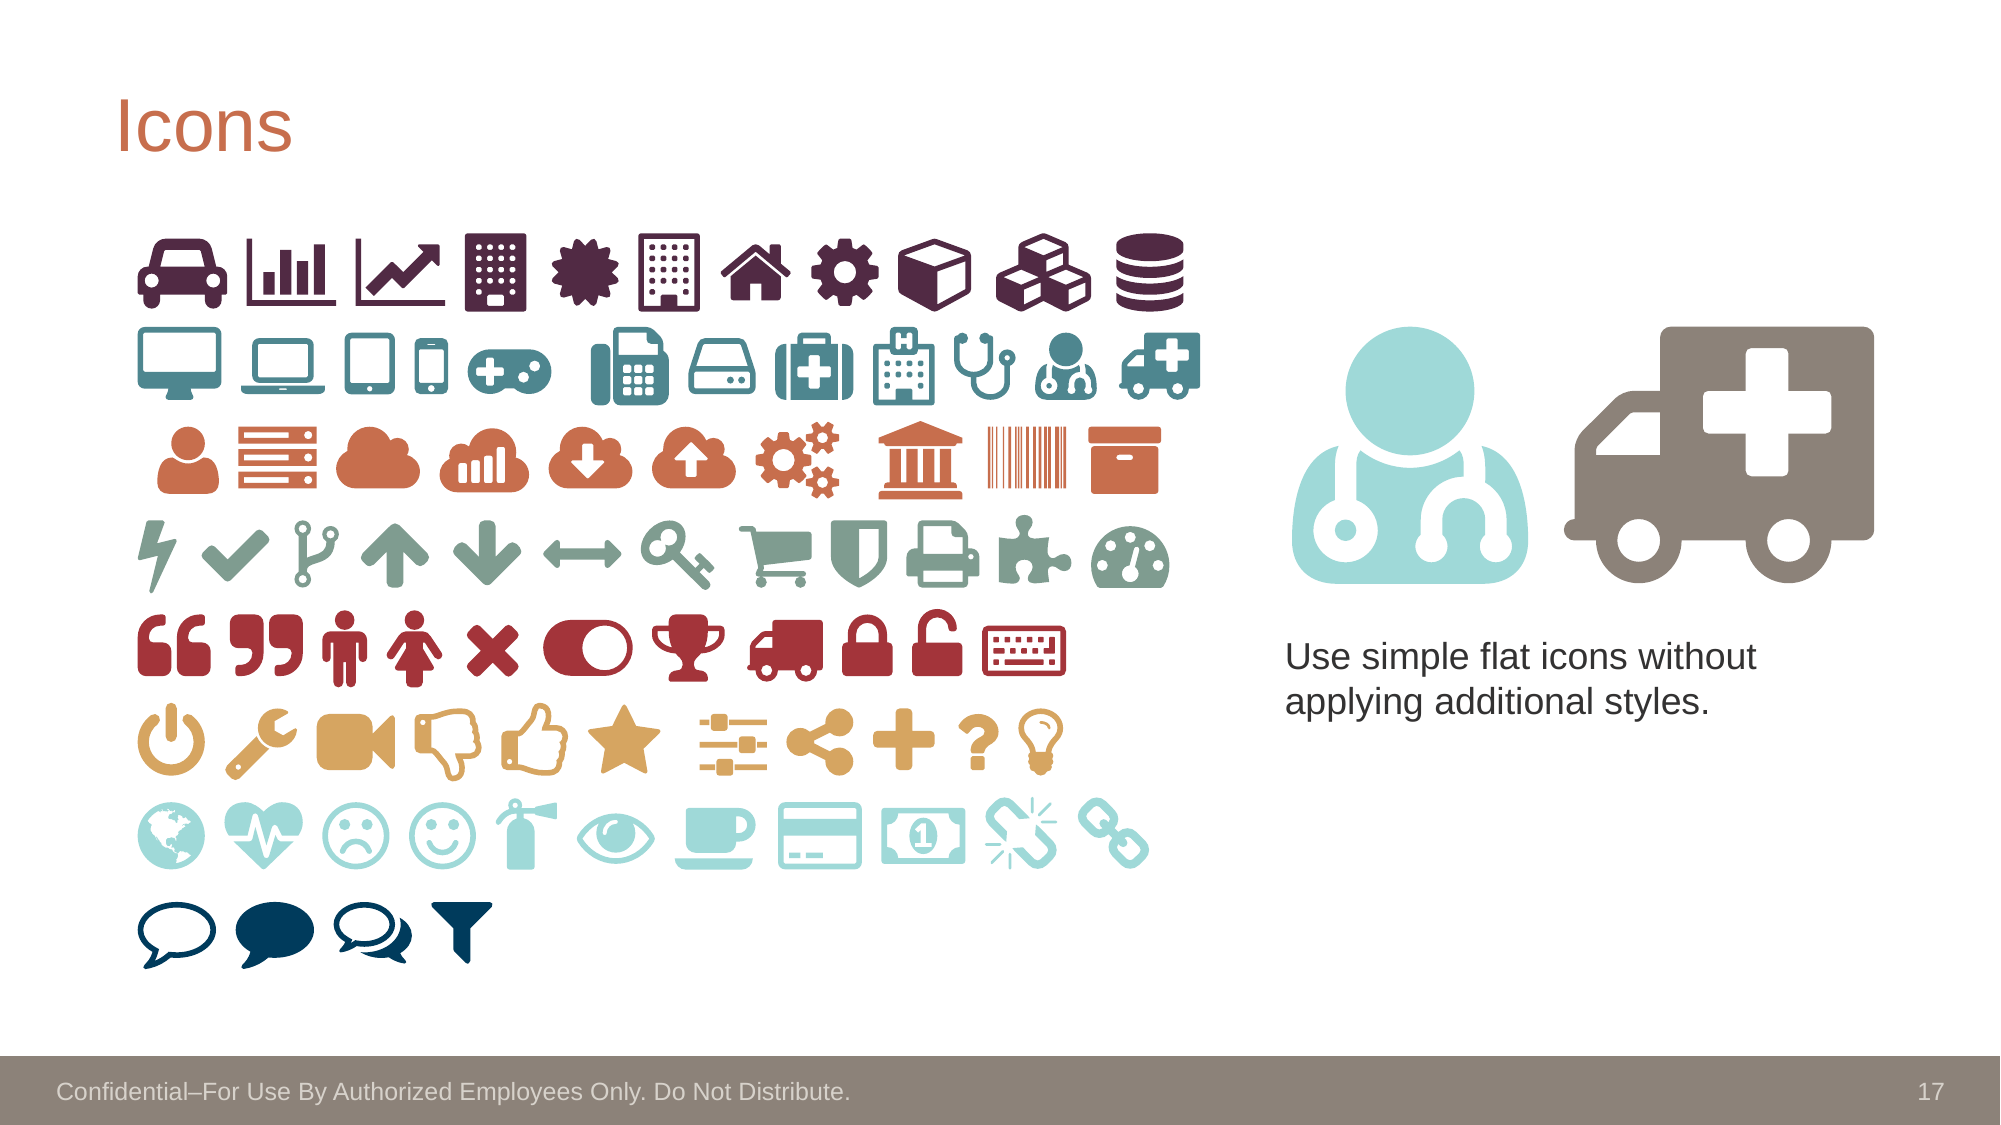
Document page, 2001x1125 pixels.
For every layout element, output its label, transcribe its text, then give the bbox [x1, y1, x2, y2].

text_box [246, 238, 337, 306]
text_box [495, 798, 557, 870]
text_box [987, 426, 994, 489]
text_box [878, 421, 963, 447]
text_box [360, 523, 430, 588]
text_box [1035, 363, 1097, 400]
text_box [501, 702, 569, 776]
text_box [225, 708, 298, 781]
text_box [1018, 708, 1064, 776]
text_box [1116, 233, 1184, 262]
text_box [543, 539, 622, 568]
text_box [1040, 820, 1058, 824]
text_box [1345, 326, 1475, 456]
text_box [157, 457, 219, 494]
text_box [336, 426, 420, 489]
text_box [171, 426, 205, 461]
text_box [873, 708, 935, 771]
text_box [1030, 796, 1034, 814]
text_box [334, 610, 355, 630]
text_box [775, 343, 787, 400]
text_box [830, 520, 888, 588]
text_box [674, 858, 753, 870]
text_box [165, 702, 177, 742]
text_box [201, 529, 270, 582]
text_box [1063, 426, 1067, 489]
text_box [439, 428, 530, 493]
text_box [224, 802, 303, 846]
text_box [137, 238, 228, 309]
text_box [730, 255, 781, 301]
text_box [652, 614, 725, 682]
text_box [137, 520, 177, 594]
text_box [1038, 802, 1052, 817]
text_box [467, 349, 552, 395]
text_box [1116, 292, 1184, 312]
text_box [543, 619, 633, 676]
text_box [229, 614, 264, 677]
text_box [404, 610, 425, 630]
text_box [873, 326, 935, 406]
text_box [1563, 326, 1875, 584]
text_box [386, 631, 443, 688]
text_box [954, 332, 1016, 400]
text_box [1091, 526, 1170, 588]
text_box [878, 490, 963, 500]
text_box [699, 736, 756, 754]
text_box [958, 713, 999, 754]
text_box [1292, 445, 1529, 584]
text_box [1116, 259, 1184, 278]
text_box [1049, 332, 1083, 367]
text_box [638, 233, 700, 312]
text_box [137, 714, 205, 776]
text_box Use simple flat icons without applying additional styles. [1270, 624, 1865, 730]
text_box [548, 426, 633, 489]
text_box [688, 338, 756, 395]
text_box [881, 807, 966, 864]
text_box [755, 421, 840, 499]
text_box [884, 448, 957, 489]
text_box [414, 338, 449, 395]
text_box [1077, 797, 1150, 869]
text_box [738, 526, 812, 588]
text_box [1008, 426, 1012, 489]
text_box [1091, 446, 1159, 494]
text_box [1088, 426, 1162, 444]
text_box [576, 813, 655, 864]
text_box [137, 802, 205, 870]
text_box [453, 520, 522, 586]
text_box [747, 619, 823, 682]
text_box [786, 708, 854, 776]
text_box [982, 625, 1067, 677]
text_box [409, 802, 476, 870]
text_box [985, 797, 1030, 842]
text_box [269, 614, 303, 677]
text_box [699, 758, 767, 776]
text_box [778, 802, 862, 870]
text_box [729, 719, 767, 726]
text_box [1055, 426, 1062, 489]
text_box [906, 520, 980, 588]
text_box [998, 514, 1072, 584]
text_box [757, 741, 767, 748]
text_box [344, 332, 395, 395]
text_box [842, 343, 854, 400]
text_box [842, 614, 893, 677]
text_box [235, 901, 314, 969]
text_box [238, 449, 317, 466]
text_box [990, 850, 1004, 865]
text_box [685, 807, 756, 853]
text_box [1118, 332, 1201, 400]
text_box [898, 238, 972, 312]
text_box [590, 343, 611, 406]
text_box [1116, 276, 1184, 295]
text_box [241, 385, 325, 395]
text_box [587, 704, 661, 774]
text_box [613, 326, 669, 406]
text_box [322, 802, 390, 870]
text_box [640, 520, 715, 590]
text_box [464, 233, 527, 312]
text_box [1015, 426, 1023, 489]
text_box [322, 631, 368, 688]
text_box [252, 338, 314, 383]
text_box [466, 624, 519, 677]
text_box [238, 471, 317, 489]
text_box [233, 826, 294, 870]
text_box [414, 708, 482, 782]
text_box [316, 713, 395, 771]
text_box [811, 238, 879, 306]
text_box [790, 332, 838, 400]
text_box [333, 902, 396, 953]
text_box [970, 756, 985, 771]
text_box [652, 426, 736, 489]
text_box [551, 238, 619, 306]
text_box [137, 901, 217, 970]
text_box [1038, 426, 1042, 489]
text_box [137, 614, 172, 677]
text_box [355, 238, 446, 306]
text_box [1008, 852, 1012, 870]
text_box [176, 614, 211, 677]
text_box [238, 426, 317, 444]
text_box [431, 902, 493, 964]
text_box [137, 326, 222, 400]
title Icons [99, 63, 1863, 192]
text_box [699, 713, 728, 731]
text_box [1012, 824, 1057, 869]
text_box [360, 917, 412, 964]
text_box [720, 244, 791, 278]
text_box [912, 608, 963, 677]
text_box [294, 520, 339, 588]
text_box [996, 233, 1092, 312]
